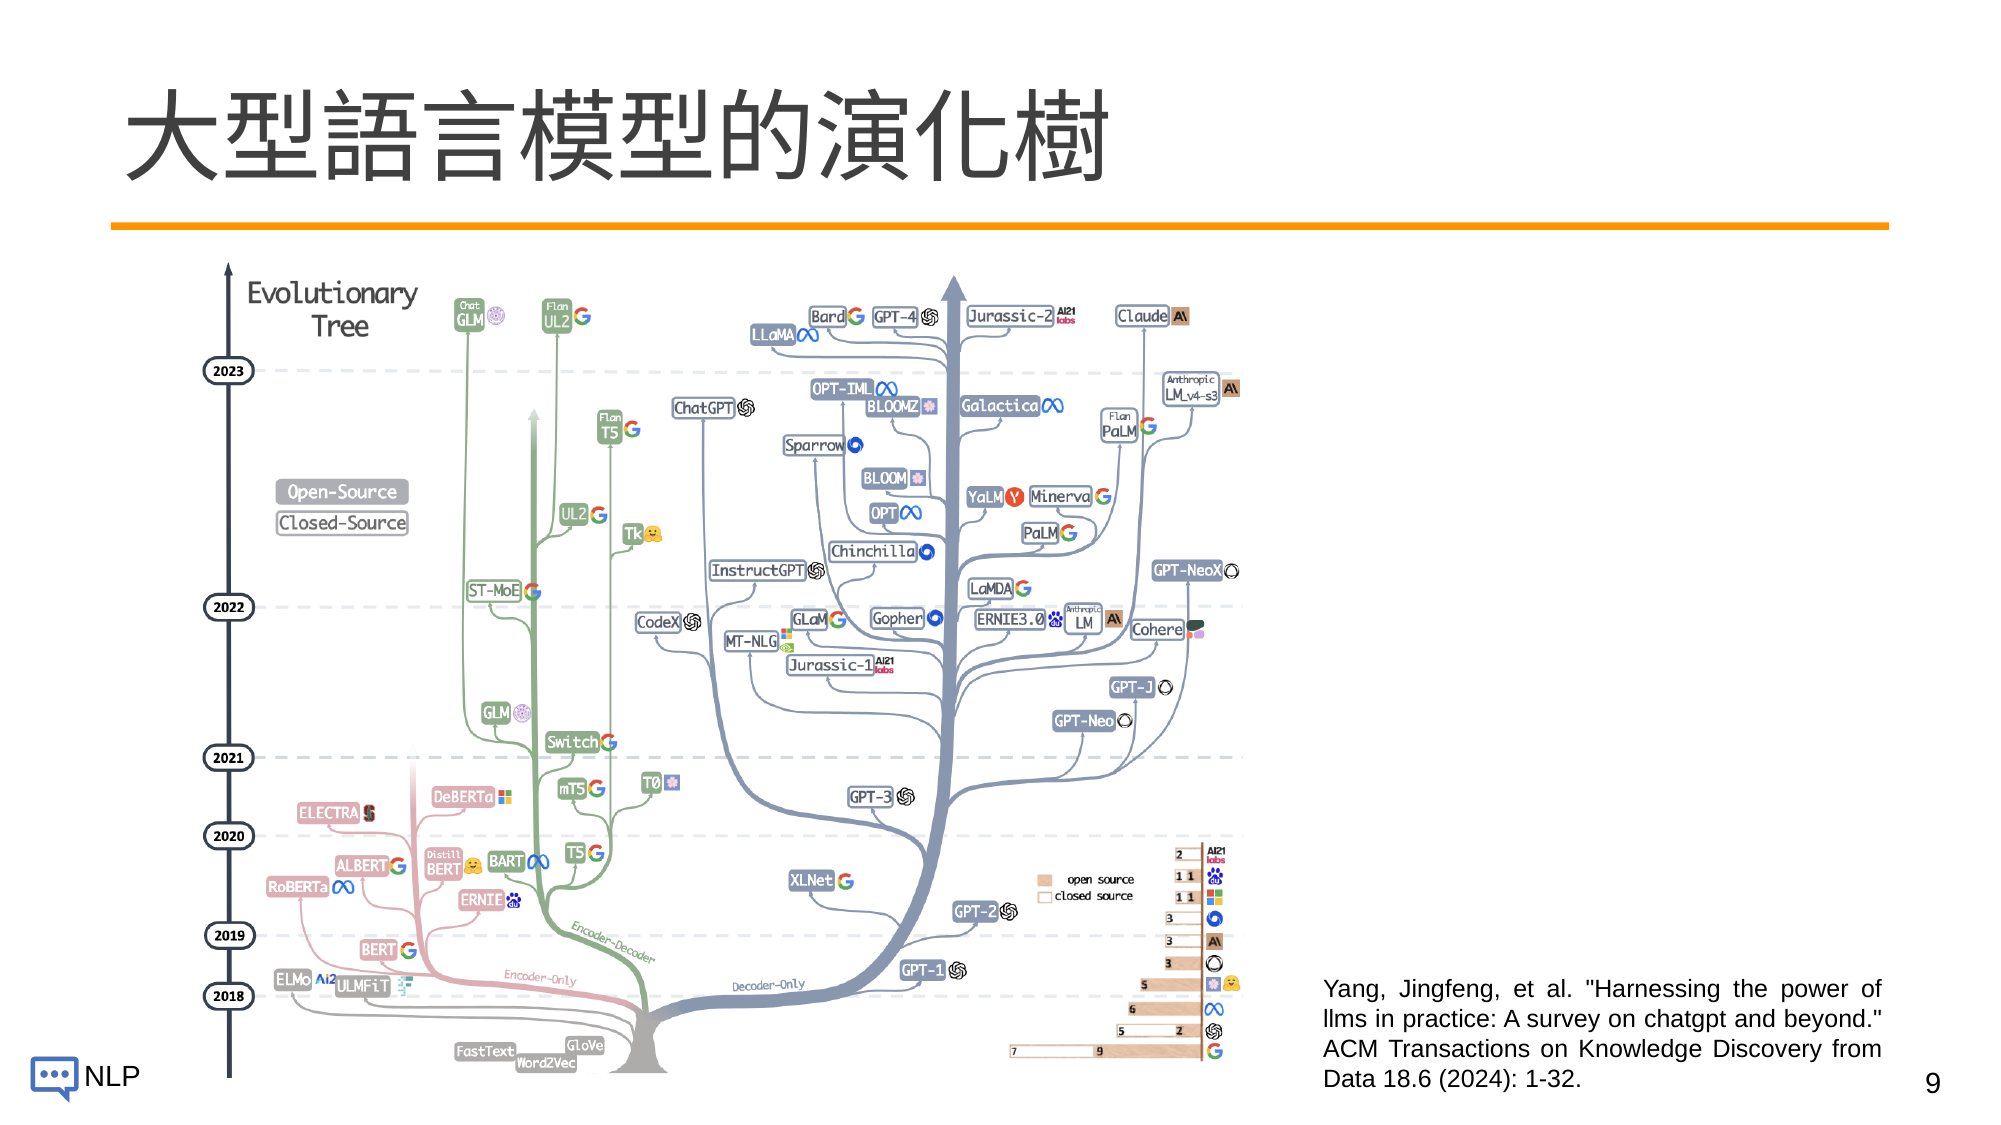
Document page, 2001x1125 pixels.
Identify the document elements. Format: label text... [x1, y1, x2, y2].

picture [189, 252, 1261, 1087]
slide_number 9 [1740, 1052, 1957, 1113]
title 大型語言模型的演化樹 [107, 58, 1899, 228]
picture [23, 1047, 86, 1110]
text_box Yang, Jingfeng, et al. "Harnessing the power of llms in practice: A survey on chatgpt and beyond." ACM Transactions on Knowledge Discovery from Data 18.6 (2024): 1-32. [1308, 964, 1899, 1100]
